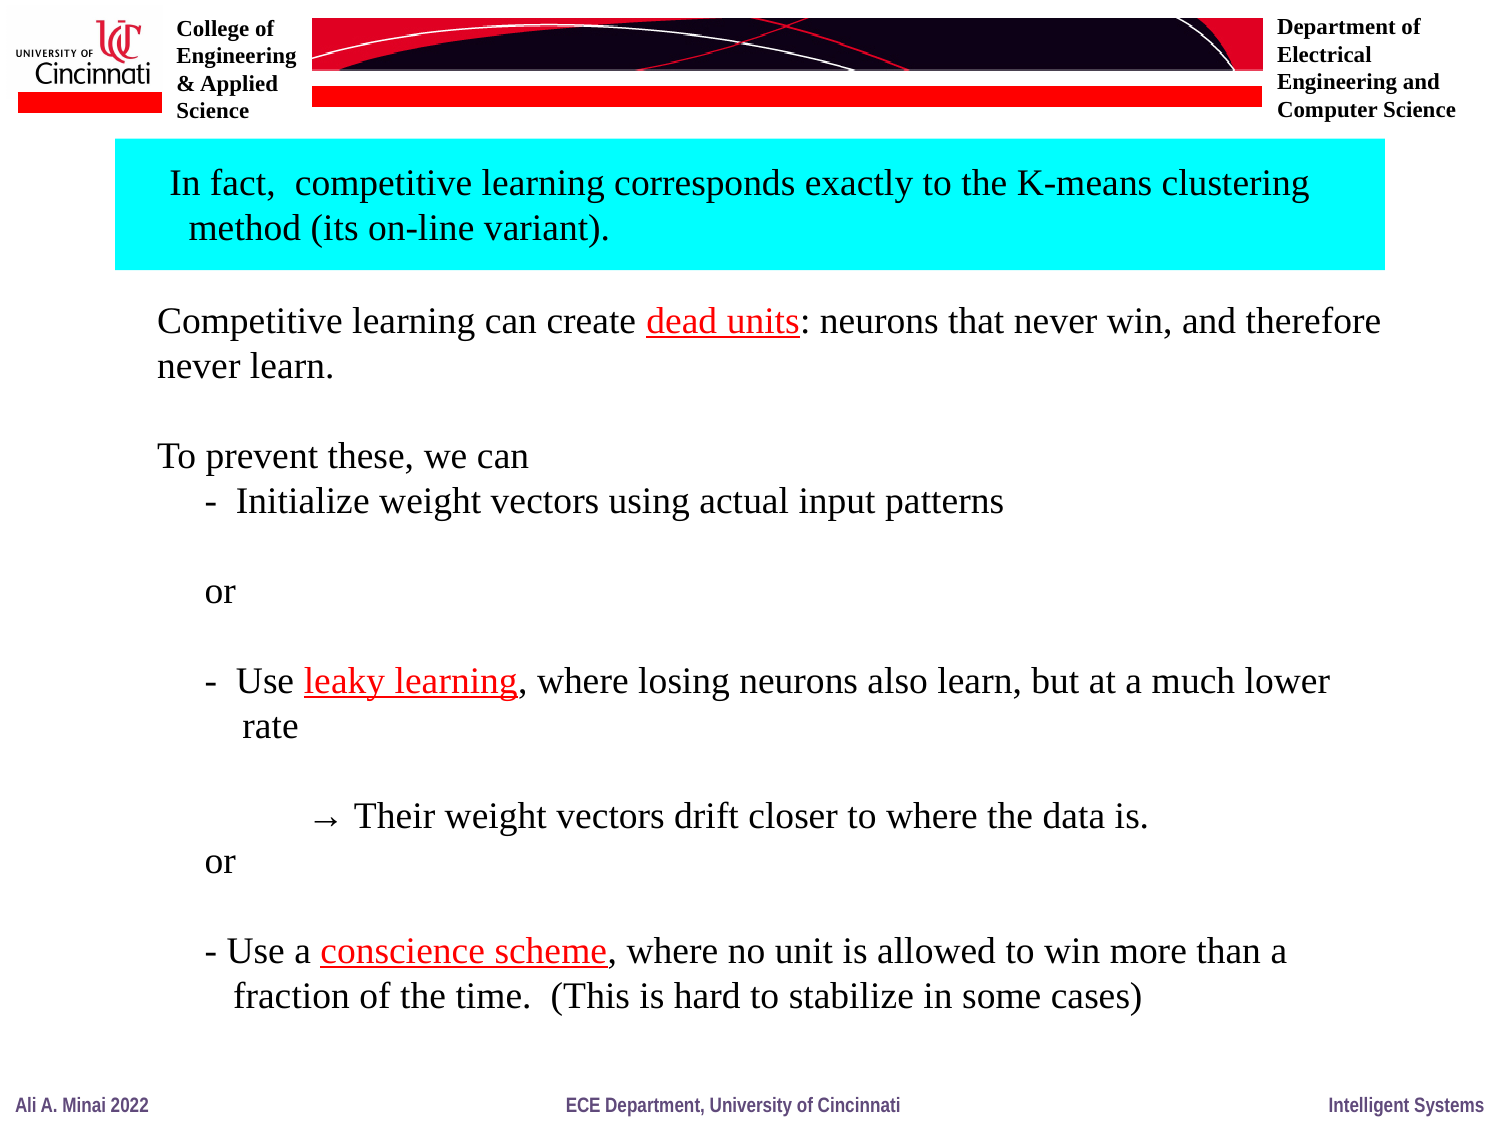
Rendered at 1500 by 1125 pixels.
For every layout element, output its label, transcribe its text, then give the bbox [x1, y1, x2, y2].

picture [6, 5, 163, 99]
text_box Competitive learning can create dead units: neurons that never win, and therefore never learn. To prevent these, we can - Initialize weight vectors using actual input patterns or - Use leaky learning, where losing neurons also learn, but at a much lower rate → Their weight vectors drift closer to where the data is. or - Use a conscience scheme, where no unit is allowed to win more than a fraction of the time. (This is hard to stabilize in some cases) [142, 289, 1451, 1024]
text_box [113, 136, 1387, 272]
picture [312, 18, 1263, 71]
text_box In fact, competitive learning corresponds exactly to the K-means clustering method (its on-line variant). [154, 150, 1337, 256]
